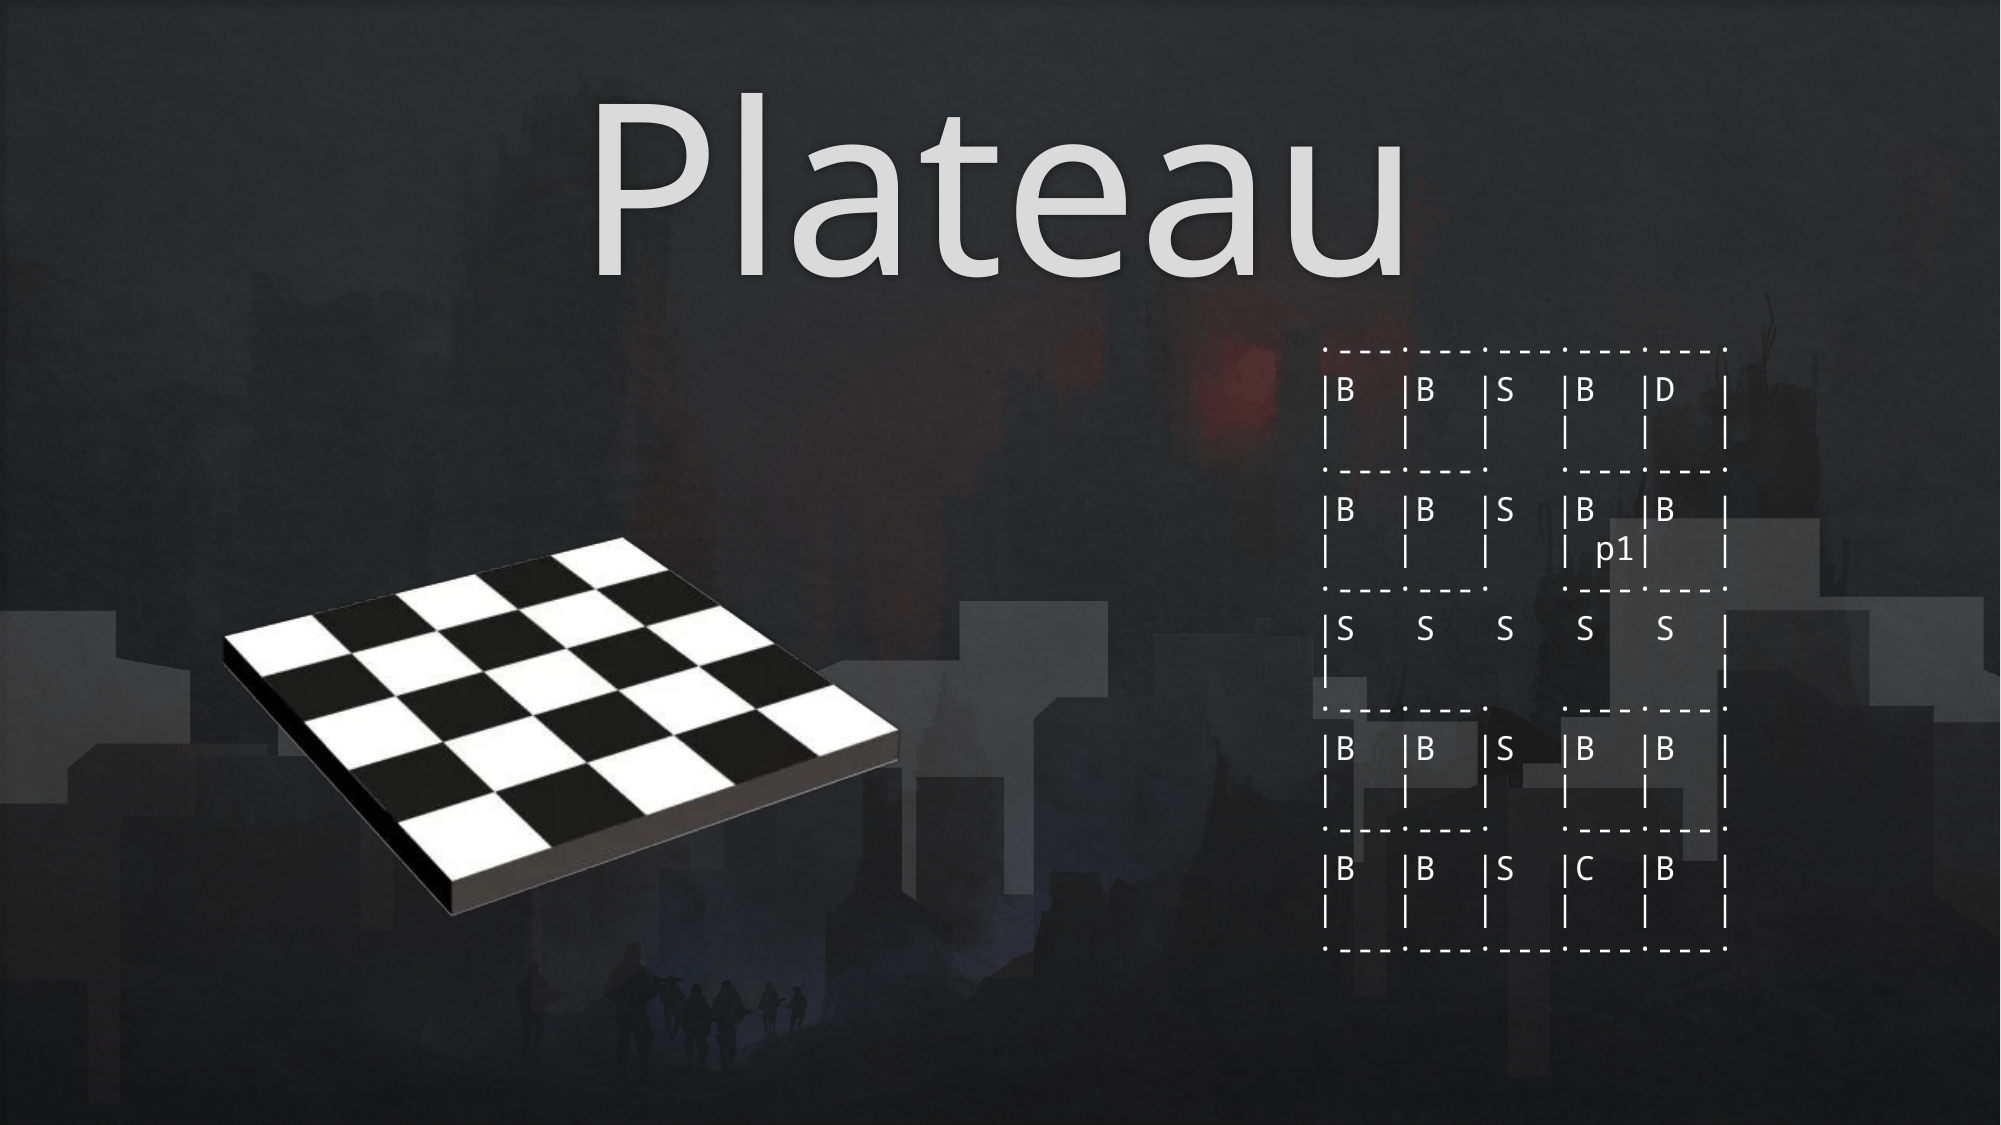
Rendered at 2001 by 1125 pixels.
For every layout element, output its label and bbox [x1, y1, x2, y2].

list [153, 400, 986, 1001]
picture [0, 0, 2000, 1125]
